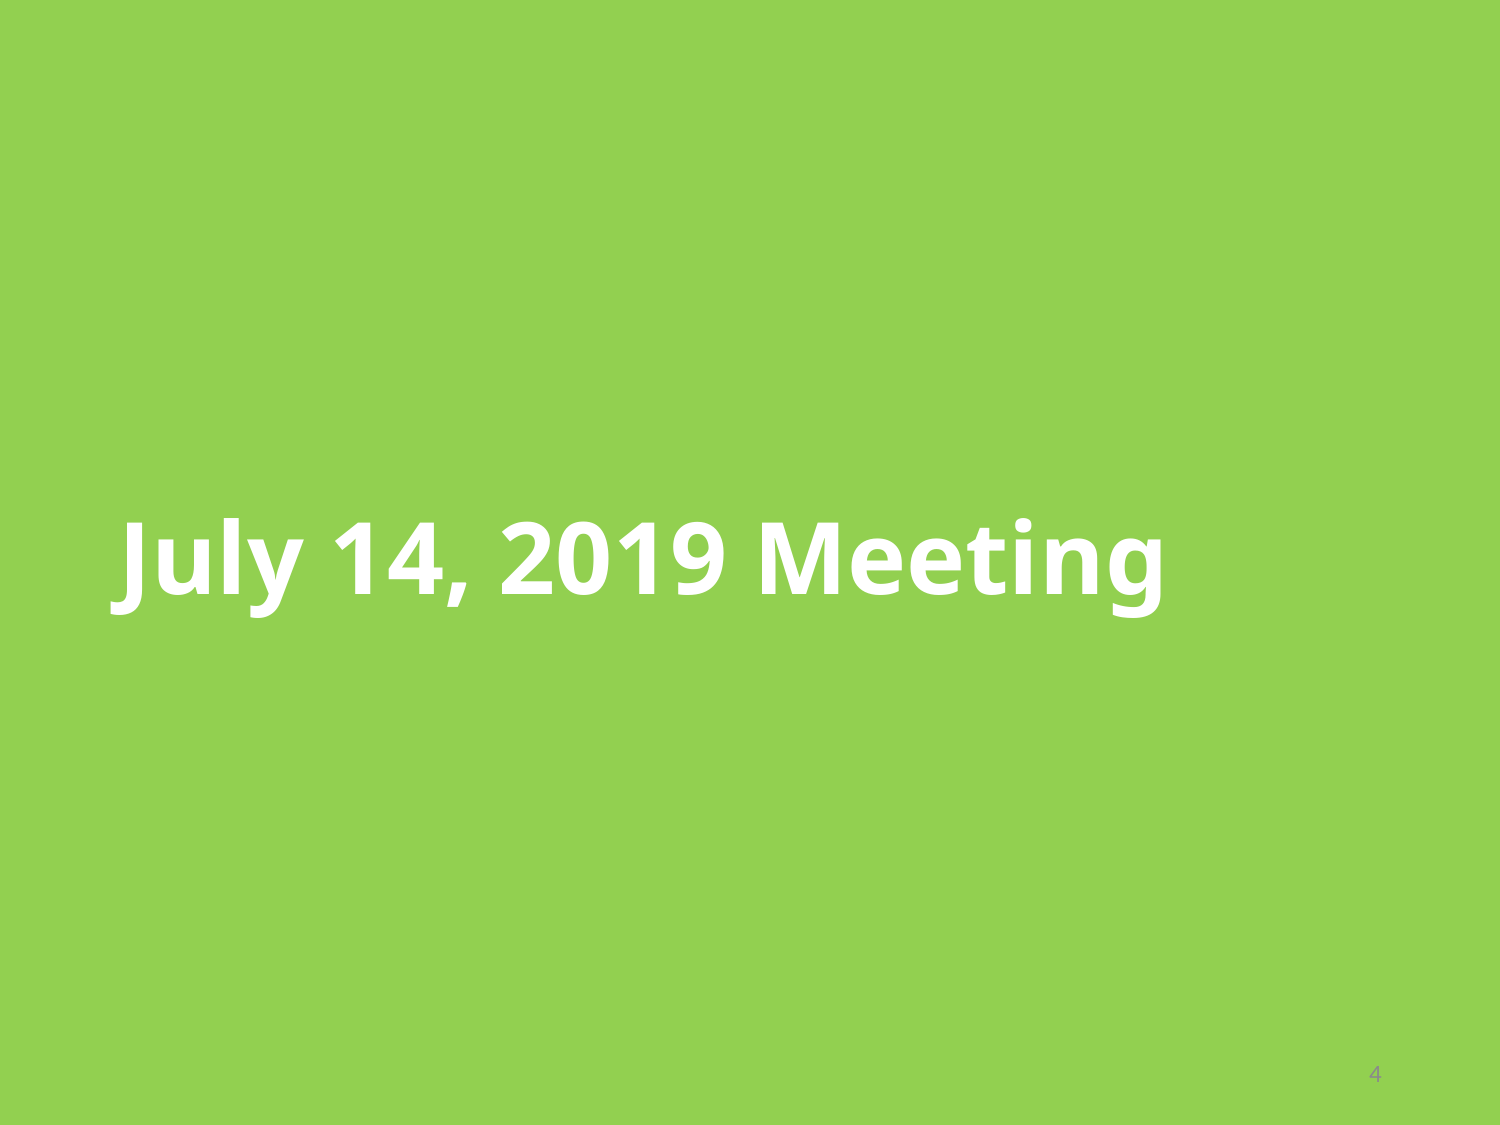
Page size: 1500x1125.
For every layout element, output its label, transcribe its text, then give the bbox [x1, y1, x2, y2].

slide_number 4 [1059, 1042, 1397, 1103]
title July 14, 2019 Meeting [103, 453, 1397, 672]
